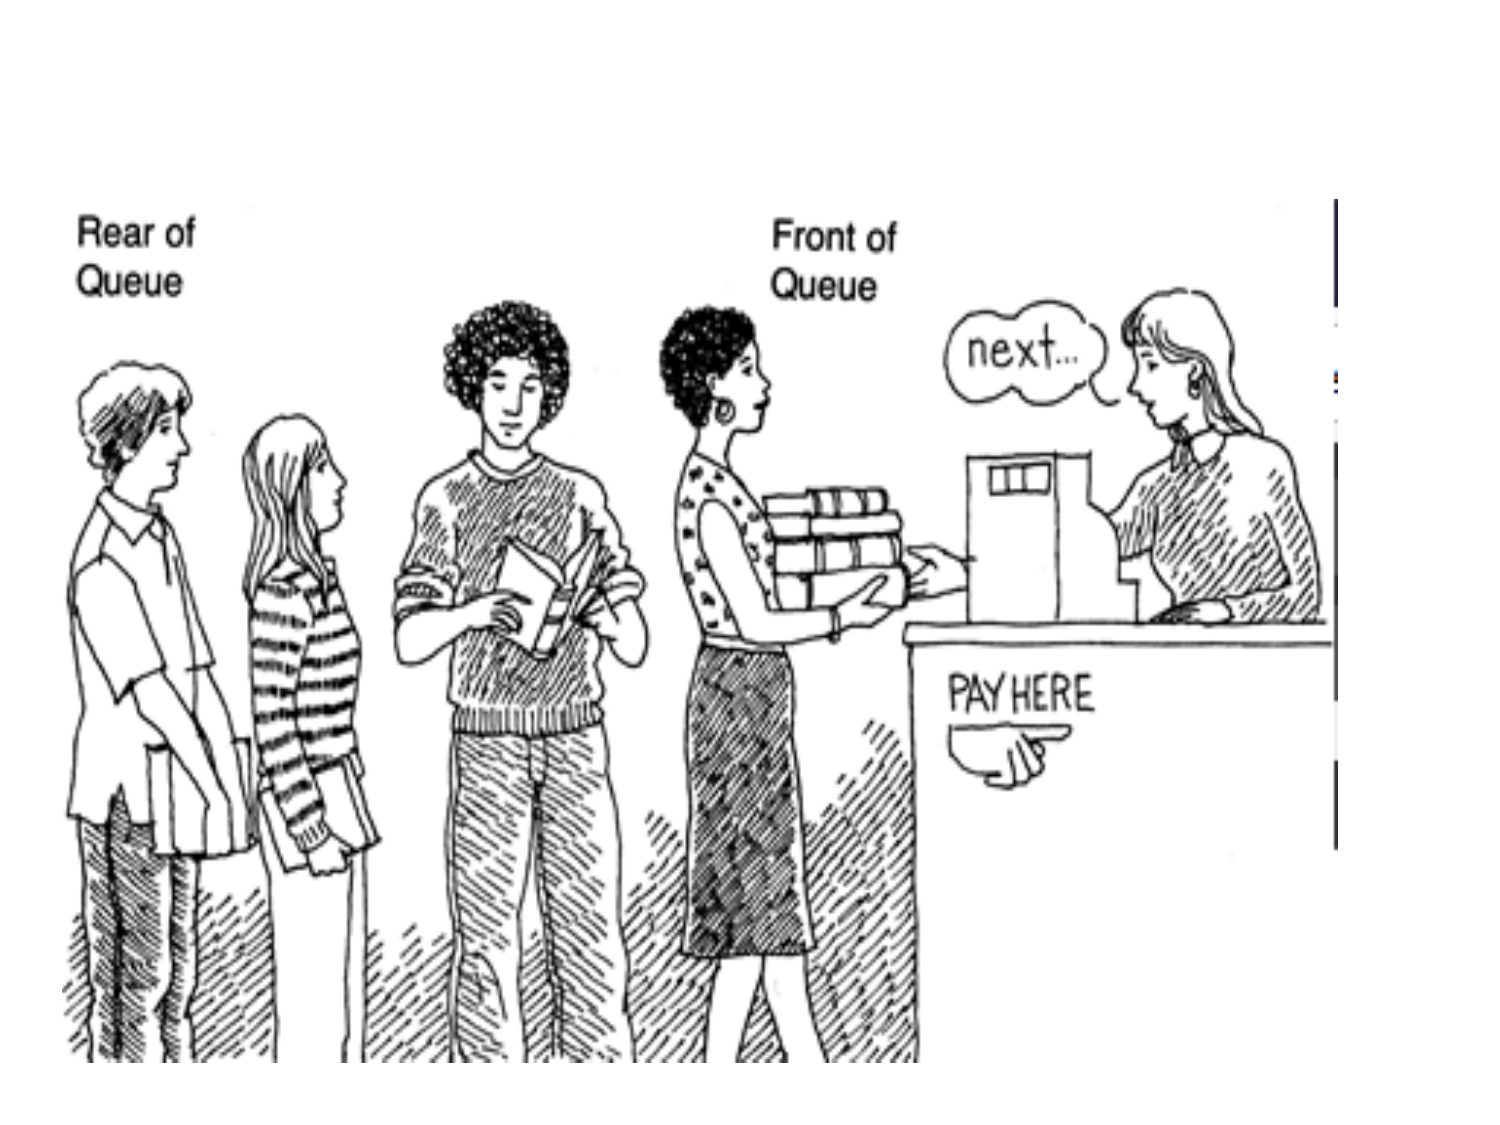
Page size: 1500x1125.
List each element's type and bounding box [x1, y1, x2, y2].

list [62, 199, 1338, 1063]
